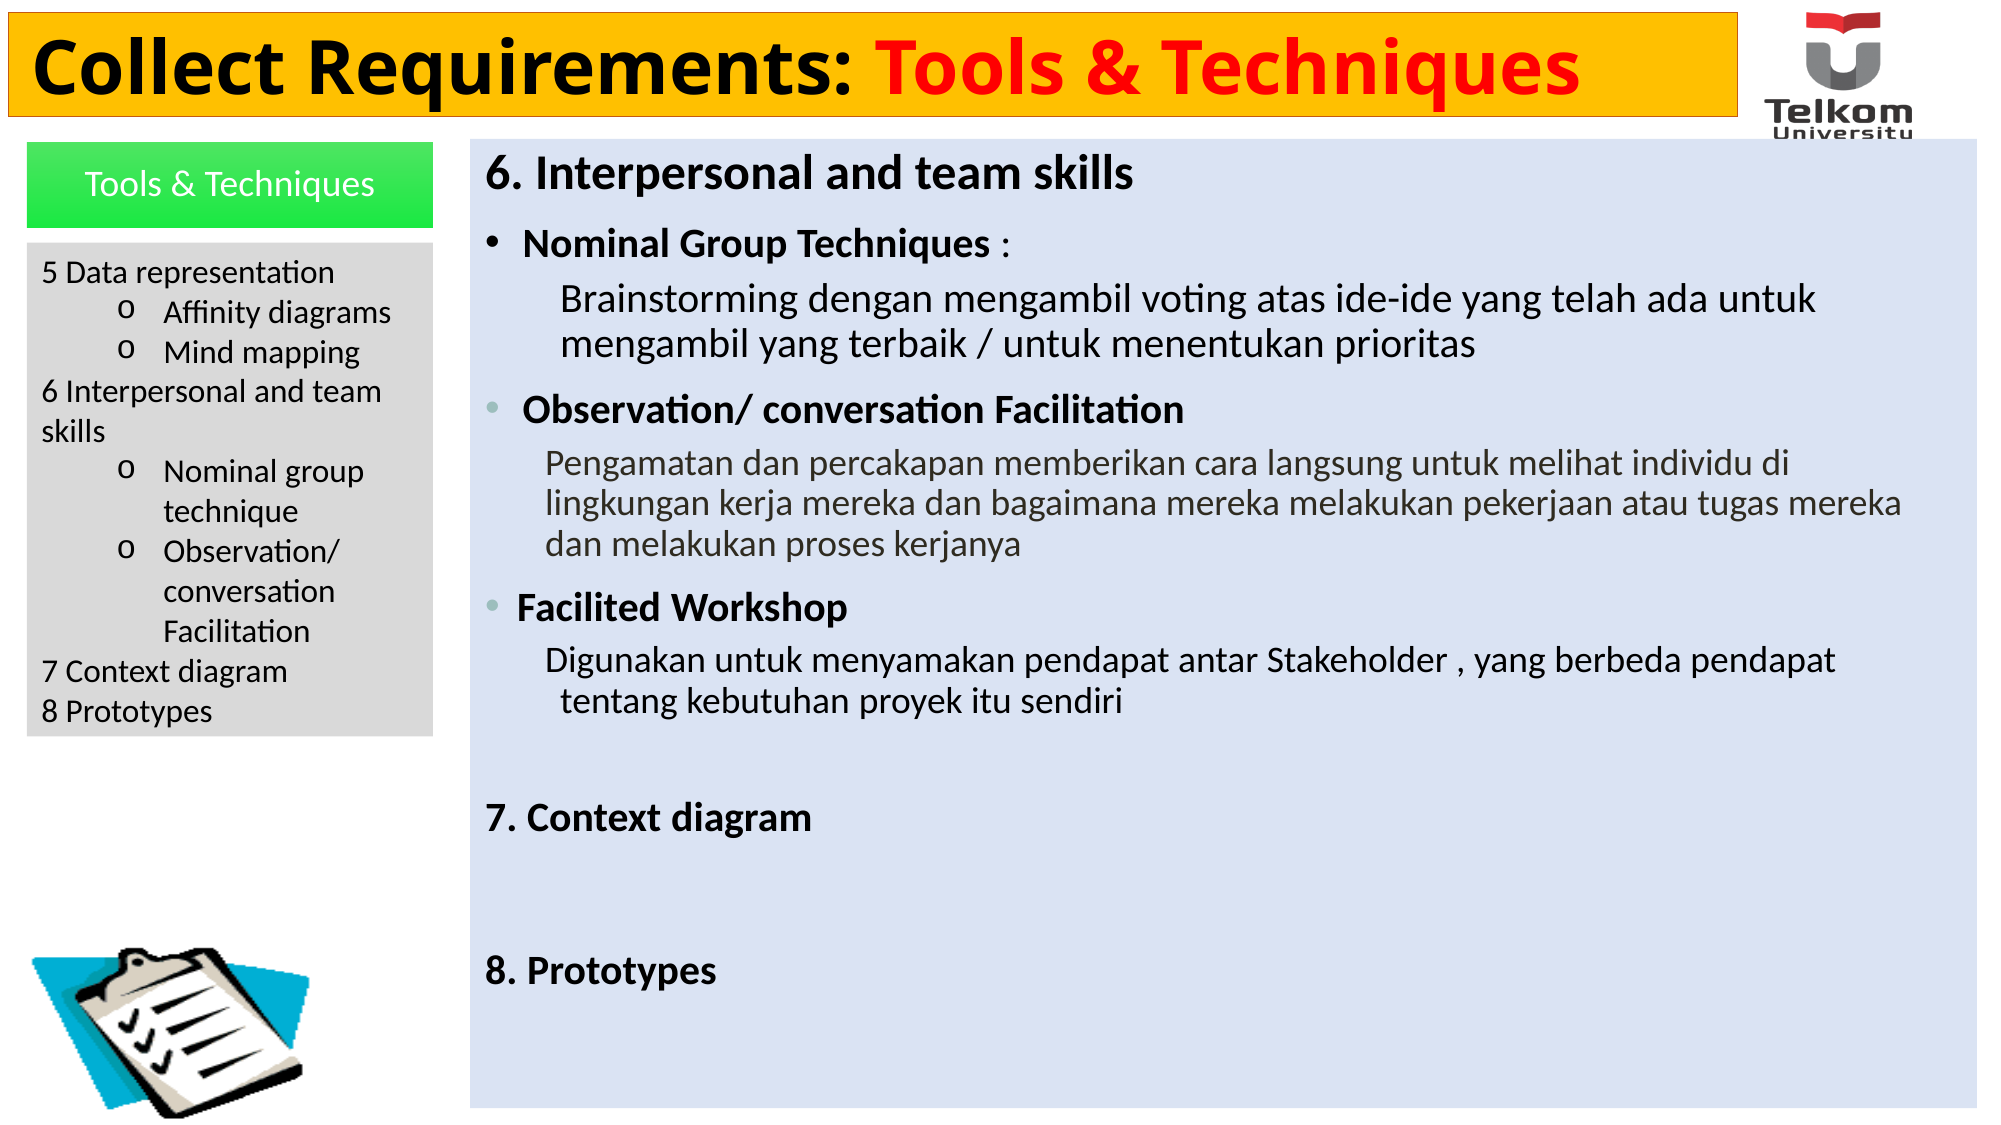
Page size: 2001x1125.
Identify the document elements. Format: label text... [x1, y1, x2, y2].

text_box Collect Requirements: Tools & Techniques [8, 12, 1738, 117]
picture [1764, 12, 1912, 143]
picture [26, 939, 321, 1125]
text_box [26, 142, 433, 228]
text_box 5 Data representation Affinity diagrams Mind mapping 6 Interpersonal and team skills Nominal group technique Observation/ conversation Facilitation 7 Context diagram 8 Prototypes [26, 242, 433, 737]
list 6. Interpersonal and team skills Nominal Group Techniques : Brainstorming dengan mengambil voting atas ide-ide yang telah ada untuk mengambil yang terbaik / untuk menentukan prioritas Observation/ conversation Facilitation Pengamatan dan percakapan memberikan cara langsung untuk melihat individu di lingkungan kerja mereka dan bagaimana mereka melakukan pekerjaan atau tugas mereka dan melakukan proses kerjanya Facilited Workshop Digunakan untuk menyamakan pendapat antar Stakeholder , yang berbeda pendapat tentang kebutuhan proyek itu sendiri 7. Context diagram 8. Prototypes Mind Maping Mengumpulkan dan menyatukan ide pribadi dalam 1 maindmap untuk menghindari kesalahpahaman dan mencari ide baru. [470, 138, 1977, 1109]
